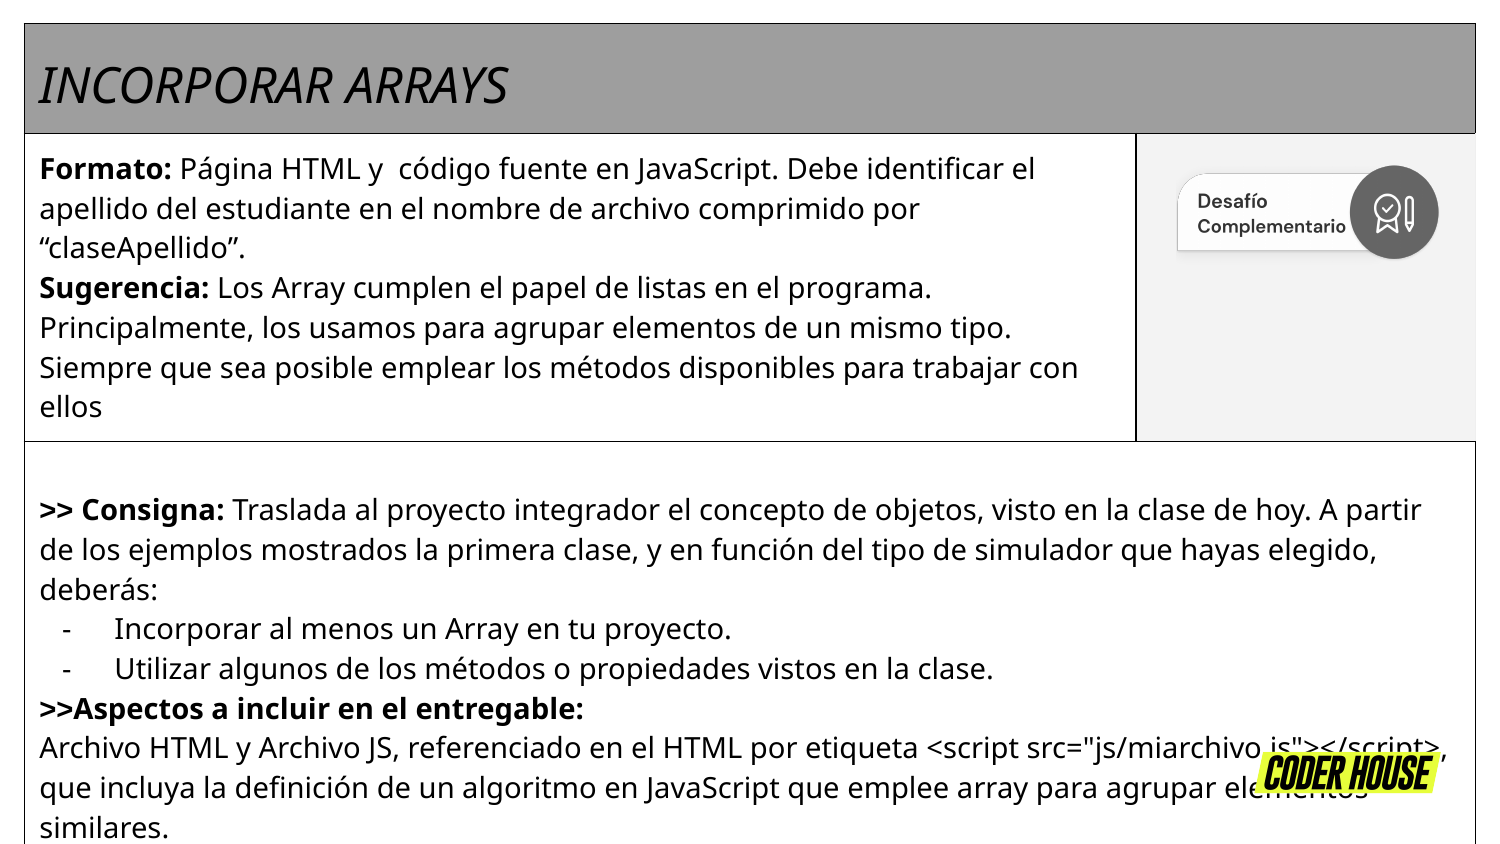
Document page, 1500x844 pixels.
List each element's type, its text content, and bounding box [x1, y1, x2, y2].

table_cell Formato: Página HTML y código fuente en JavaScript. Debe identificar el apellido del estudiante en el nombre de archivo comprimido por “claseApellido”. Sugerencia: Los Array cumplen el papel de listas en el programa. Principalmente, los usamos para agrupar elementos de un mismo tipo. Siempre que sea posible emplear los métodos disponibles para trabajar con ellos [25, 134, 1135, 441]
picture [1176, 159, 1445, 266]
table_cell [1137, 134, 1475, 441]
table_header INCORPORAR ARRAYS [25, 24, 1475, 133]
table_cell >> Consigna: Traslada al proyecto integrador el concepto de objetos, visto en la clase de hoy. A partir de los ejemplos mostrados la primera clase, y en función del tipo de simulador que hayas elegido, deberás: Incorporar al menos un Array en tu proyecto. Utilizar algunos de los métodos o propiedades vistos en la clase. >>Aspectos a incluir en el entregable: Archivo HTML y Archivo JS, referenciado en el HTML por etiqueta <script src="js/miarchivo.js"></script>, que incluya la definición de un algoritmo en JavaScript que emplee array para agrupar elementos similares. >>Ejemplo: Podemos crear arrays para los objetos identificados en el simulador la clase anterior, Ejemplo: Array de Productos, Array de Personas,Array de Libros, Array de Autos, Array de Comidas, Array de Bebidas, Array de Tareas, etc. [25, 442, 1475, 844]
picture [1249, 745, 1445, 800]
